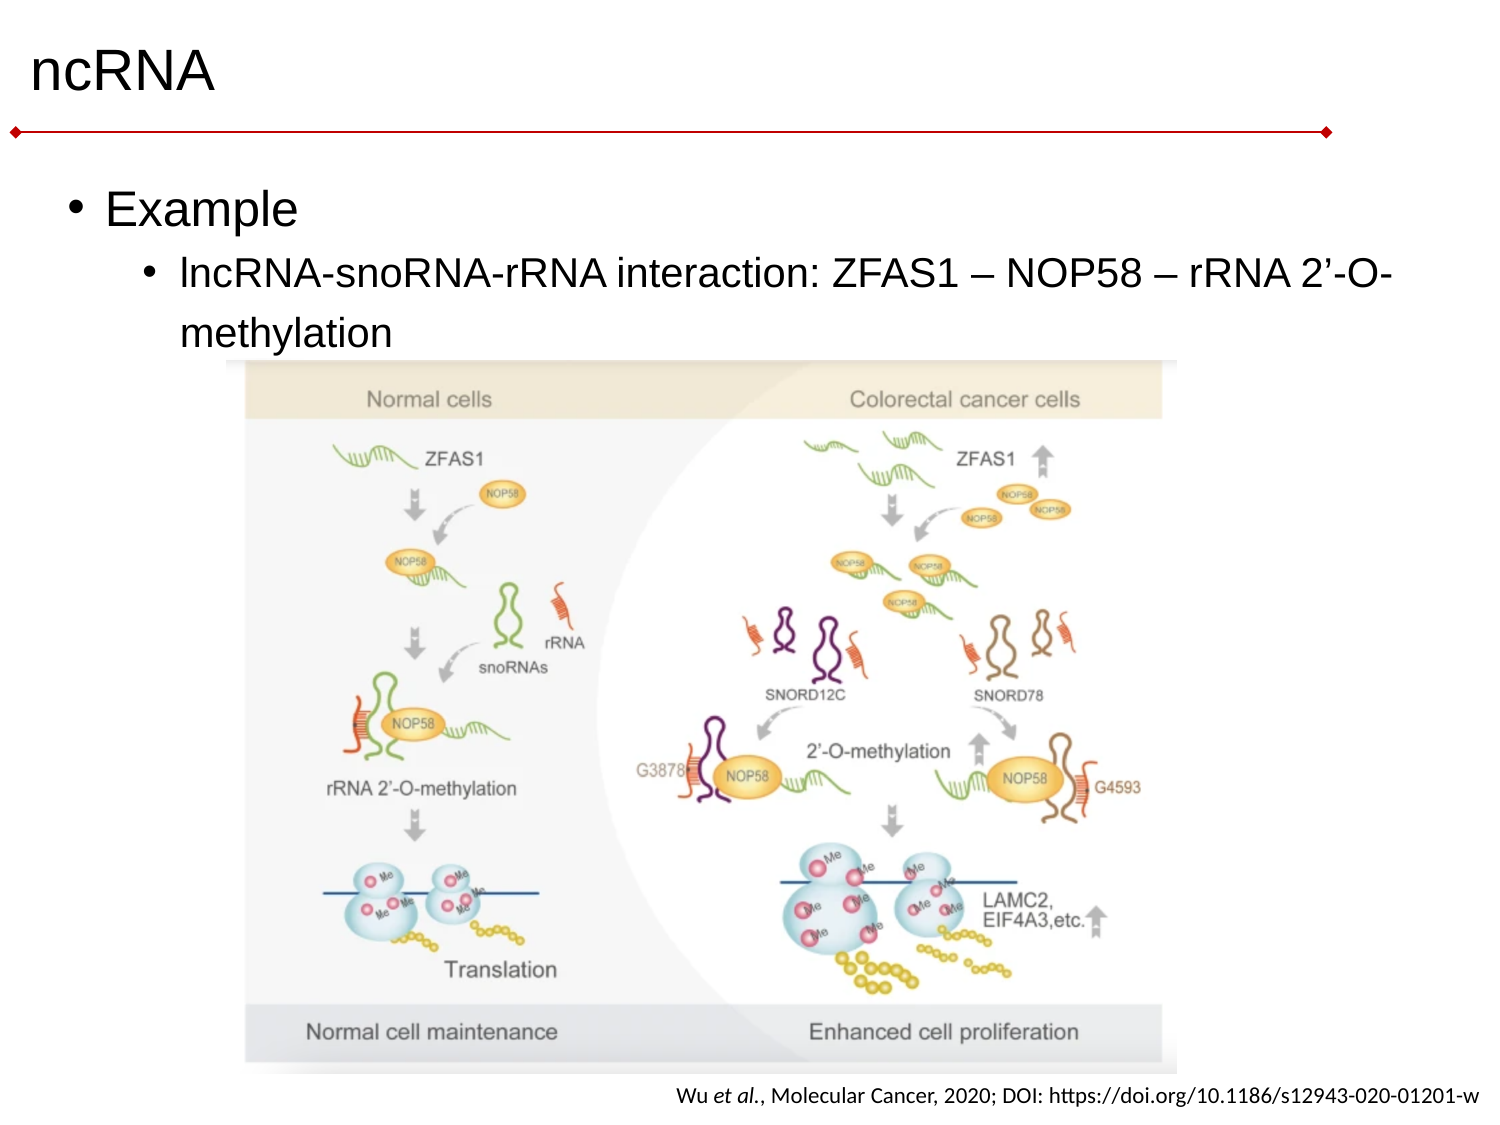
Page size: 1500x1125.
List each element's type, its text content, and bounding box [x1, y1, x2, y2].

title ncRNA [15, 8, 1377, 135]
picture [226, 358, 1177, 1074]
list Example lncRNA-snoRNA-rRNA interaction: ZFAS1 – NOP58 – rRNA 2’-O-methylation [52, 156, 1434, 1014]
text_box Wu et al., Molecular Cancer, 2020; DOI: https://doi.org/10.1186/s12943-020-01201-w [661, 1073, 1497, 1116]
